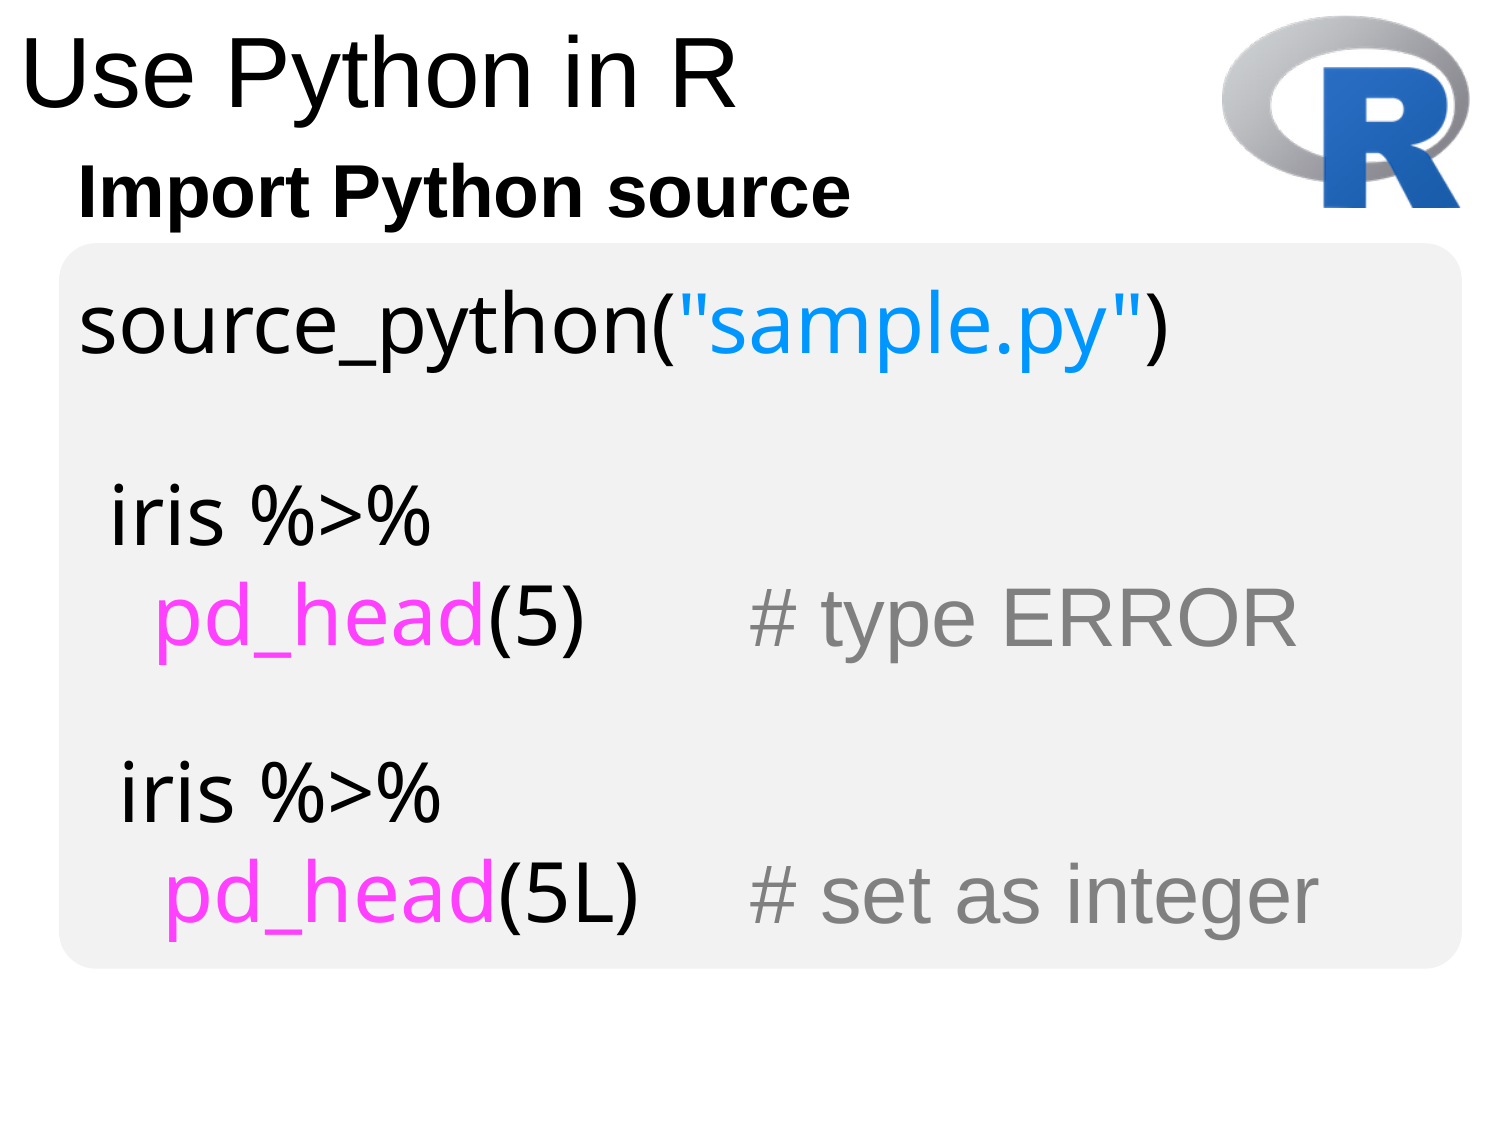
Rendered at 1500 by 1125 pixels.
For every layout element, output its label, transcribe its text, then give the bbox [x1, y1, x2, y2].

text_box Use Python in R [4, 0, 784, 135]
text_box iris %>% pd_head(5L) [104, 731, 855, 947]
text_box source_python("sample.py") [63, 262, 1185, 378]
text_box Import Python source [63, 135, 868, 241]
picture [1222, 15, 1470, 208]
text_box # set as integer [736, 832, 1336, 948]
text_box [57, 242, 1463, 970]
text_box # type ERROR [736, 555, 1317, 671]
text_box iris %>% pd_head(5) [94, 454, 601, 670]
